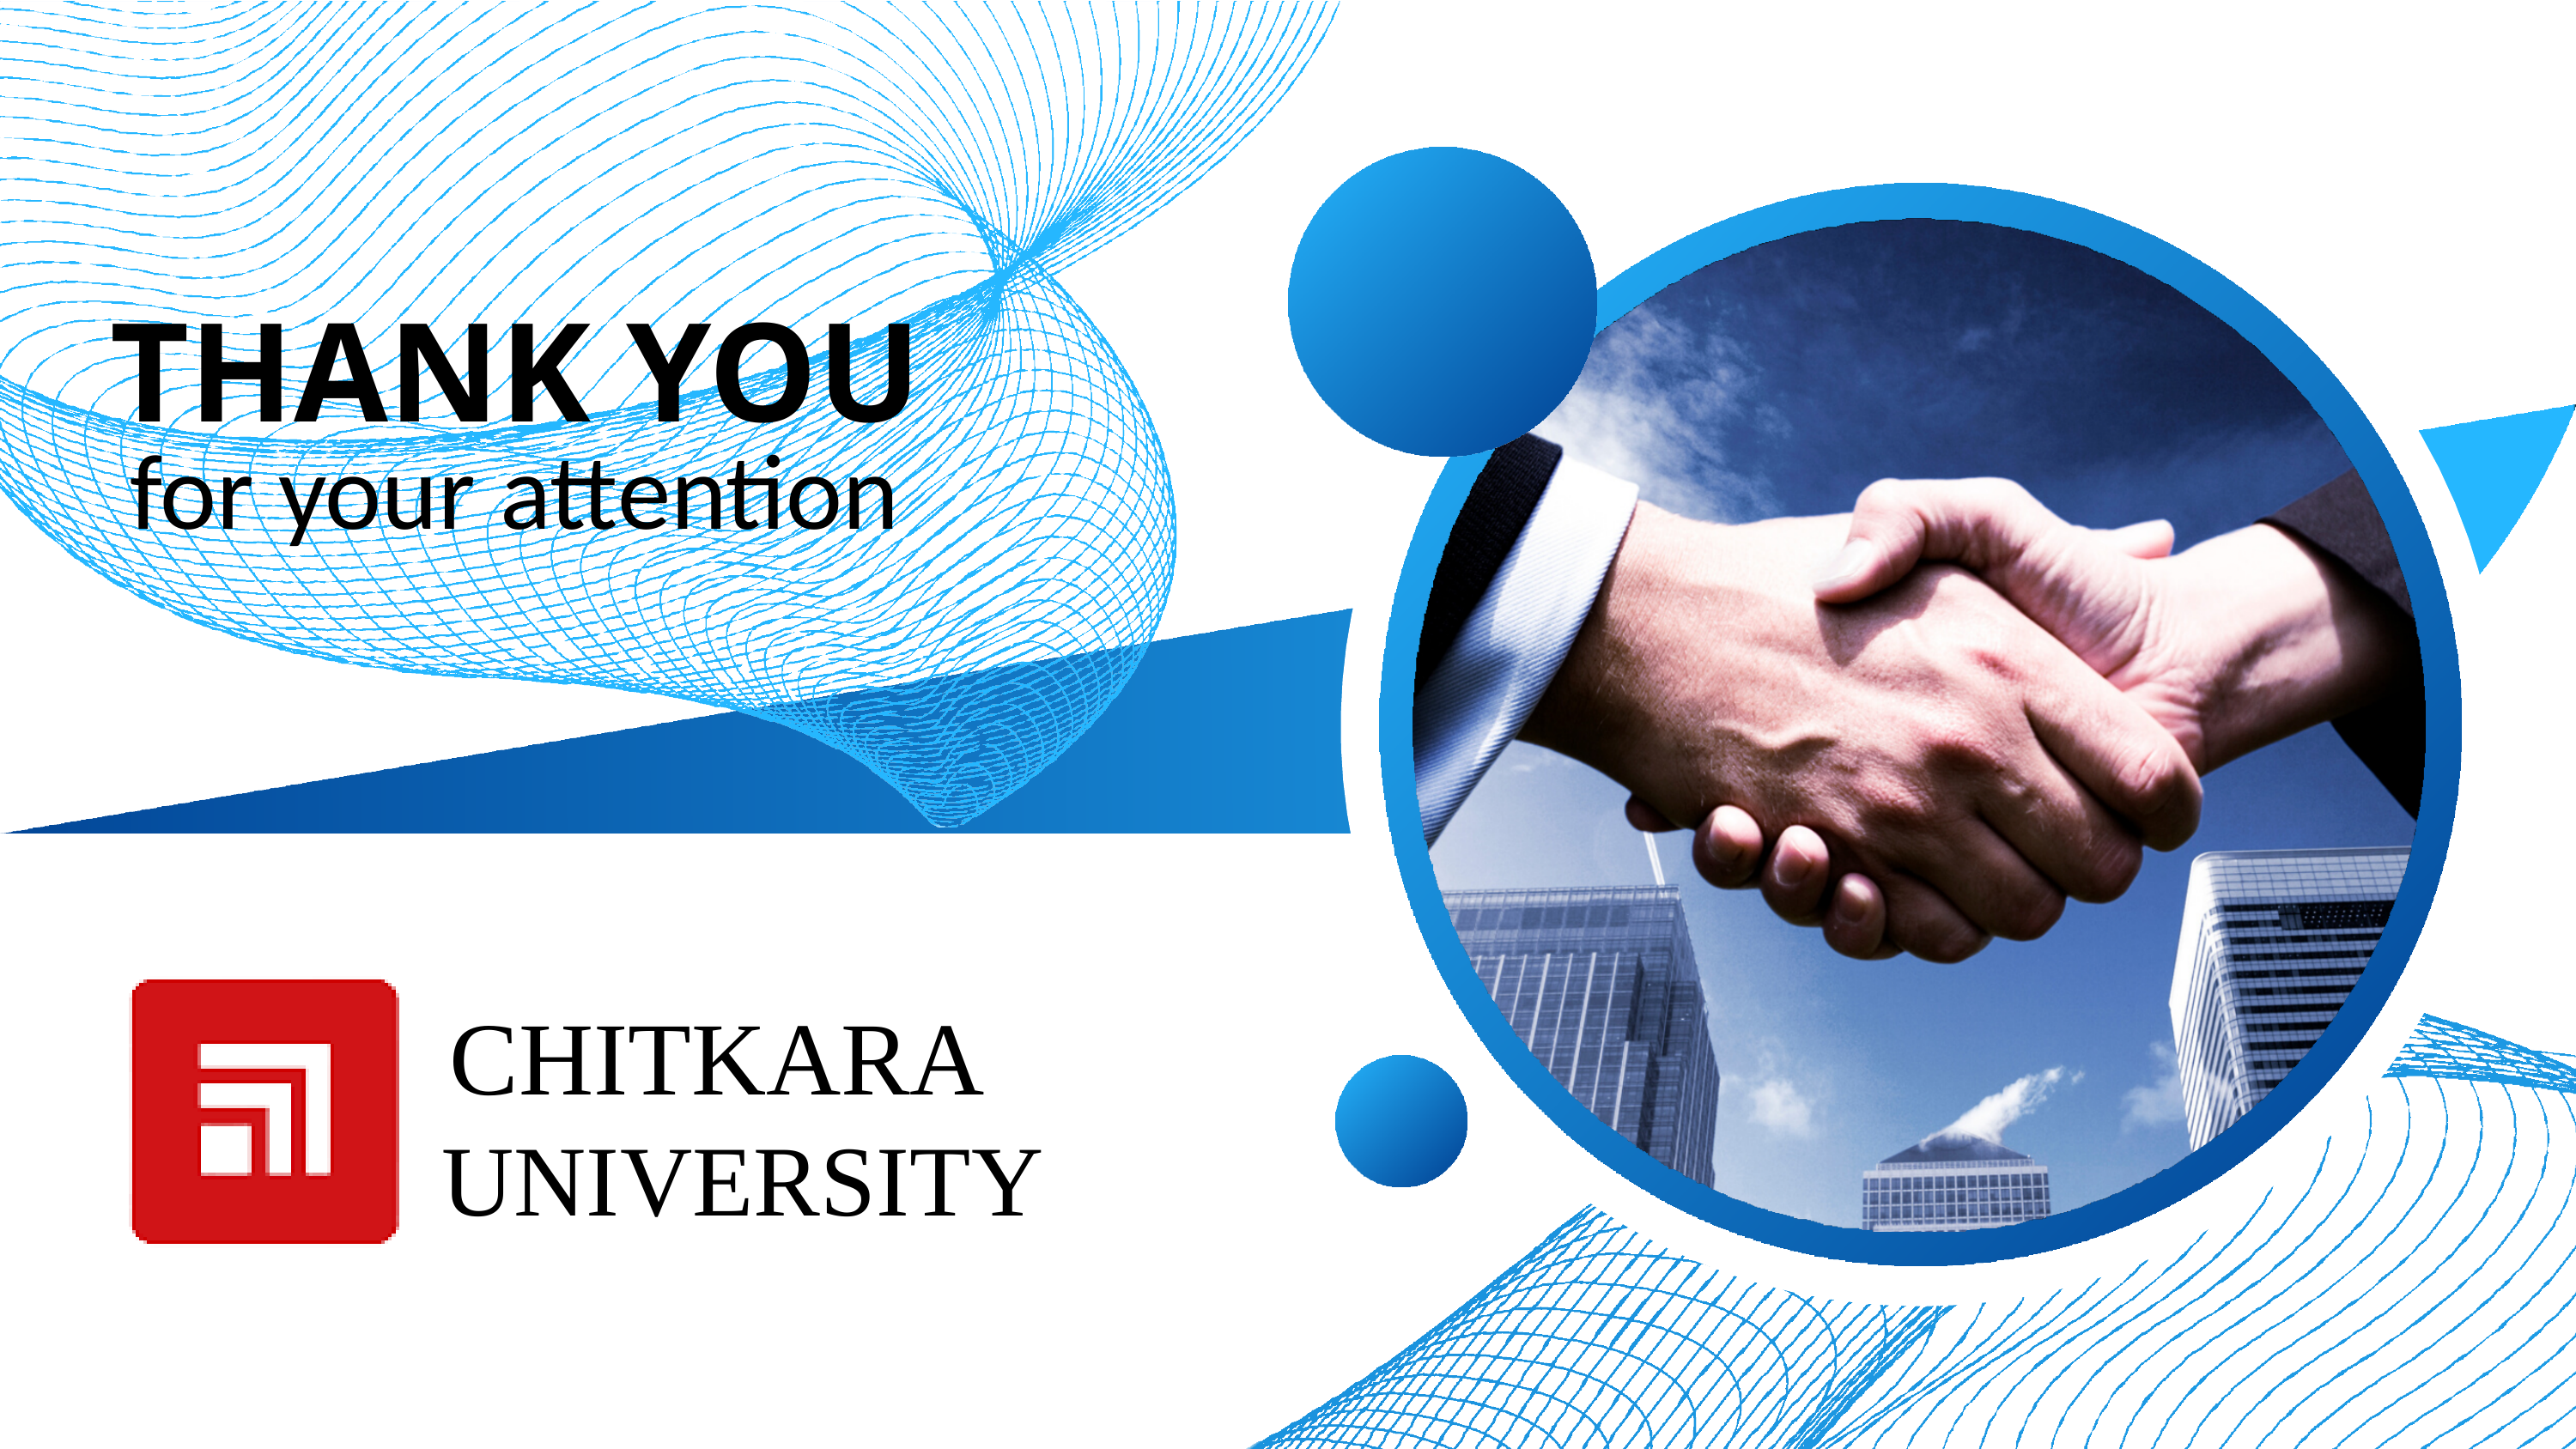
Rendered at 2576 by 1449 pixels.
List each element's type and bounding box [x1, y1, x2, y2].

picture [89, 954, 450, 1266]
picture [1243, 1307, 2576, 1449]
text_box [0, 0, 2576, 1307]
